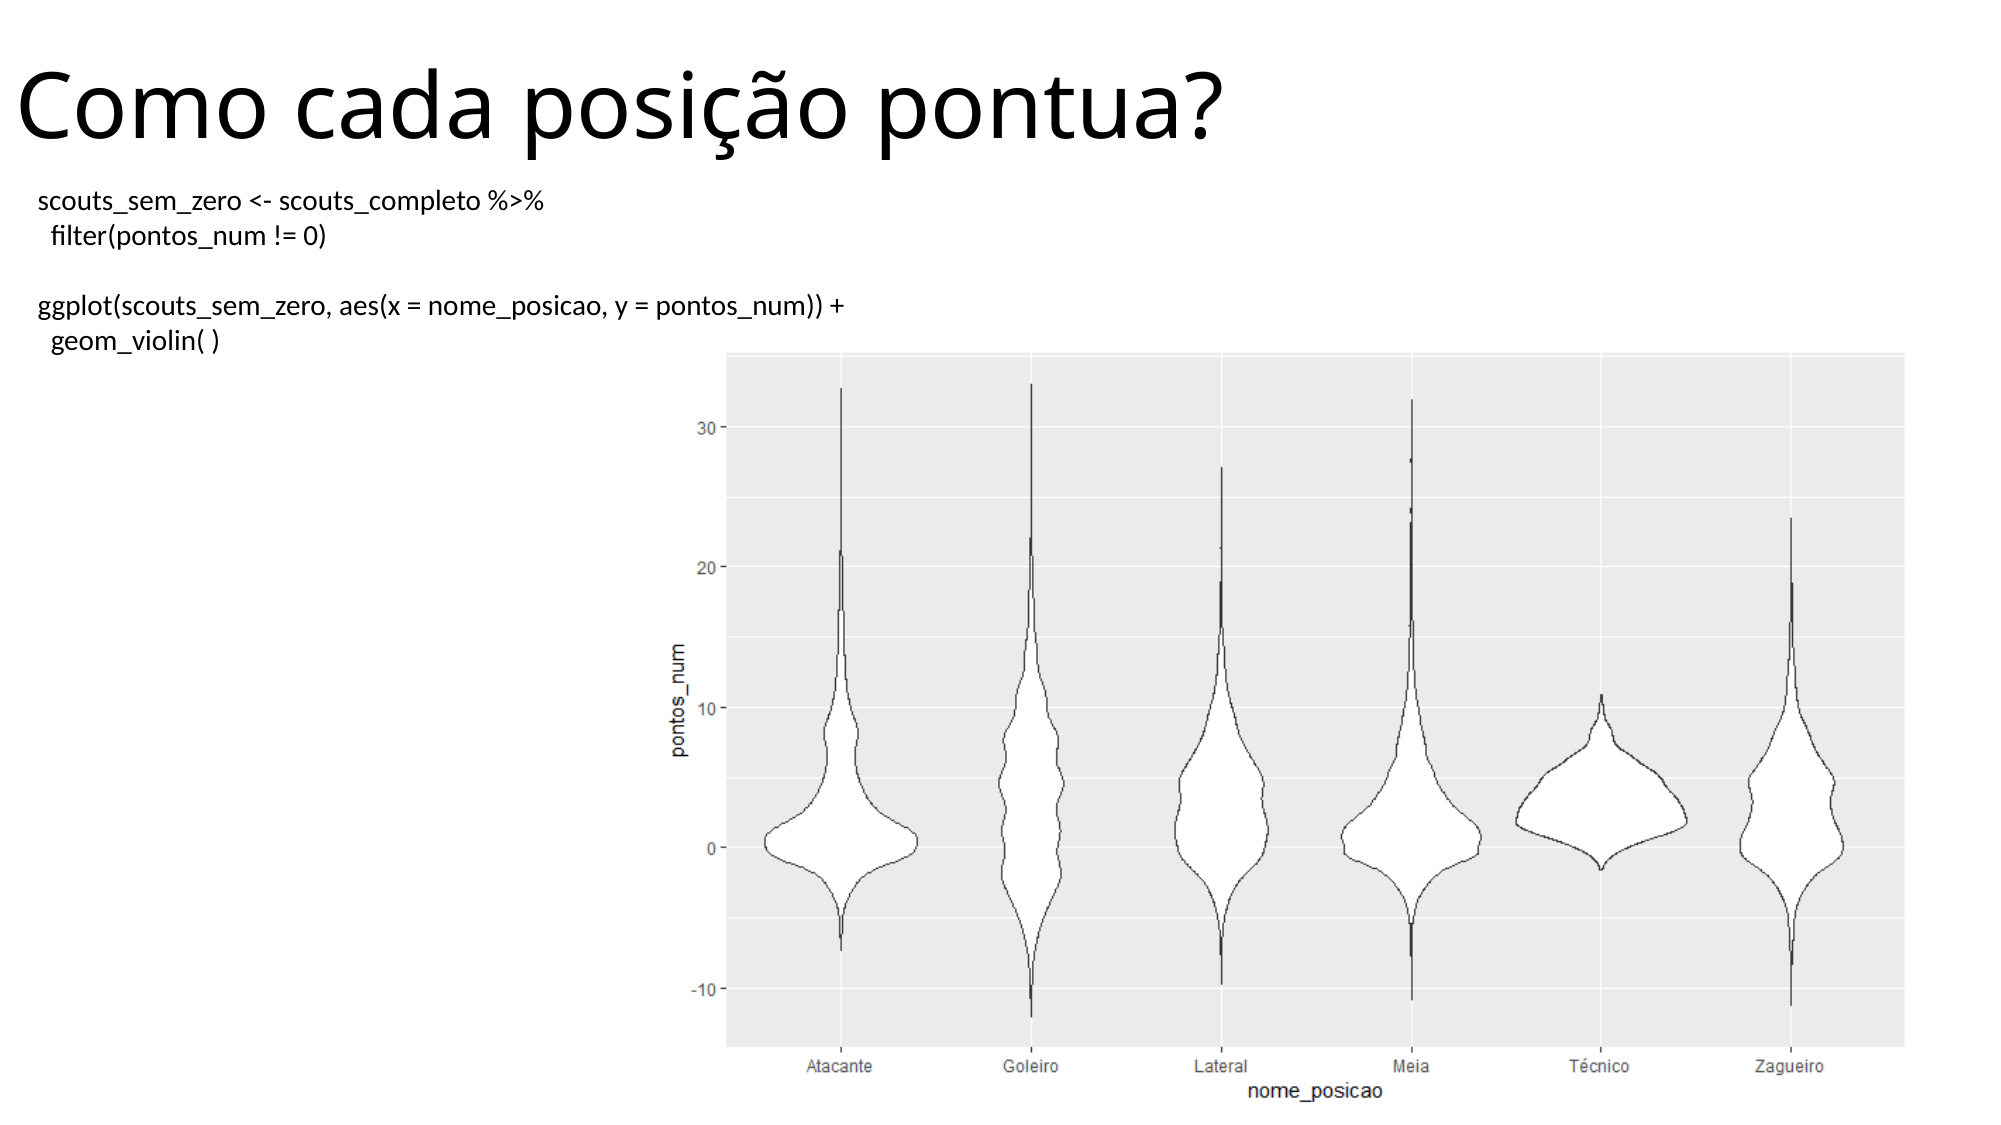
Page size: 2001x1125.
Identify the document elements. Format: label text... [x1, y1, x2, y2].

picture [656, 343, 1916, 1112]
text_box scouts_sem_zero <- scouts_completo %>% filter(pontos_num != 0) ggplot(scouts_sem_zero, aes(x = nome_posicao, y = pontos_num)) + geom_violin( ) [23, 174, 1023, 364]
title Como cada posição pontua? [0, 0, 1982, 218]
